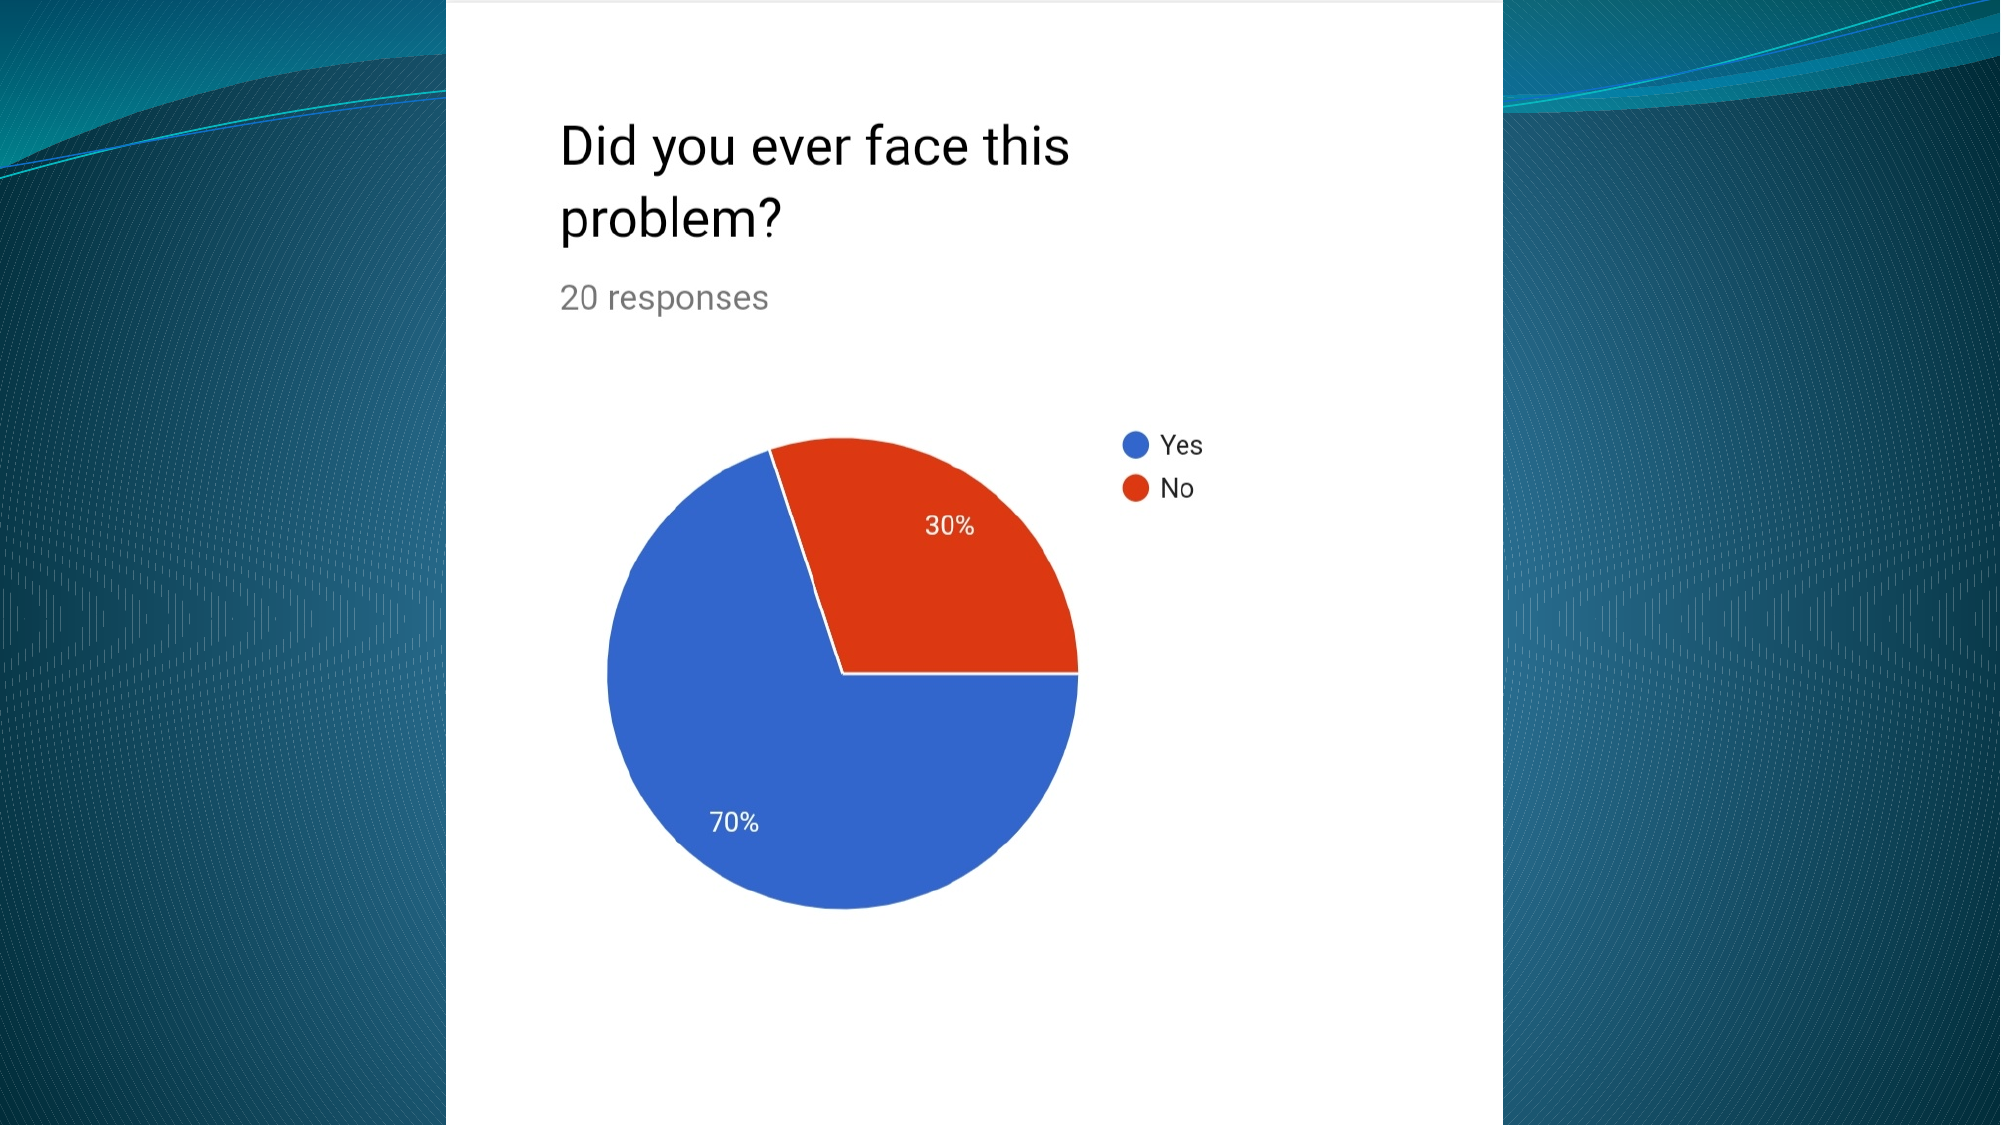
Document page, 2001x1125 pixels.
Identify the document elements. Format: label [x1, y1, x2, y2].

picture [445, 0, 1503, 1125]
